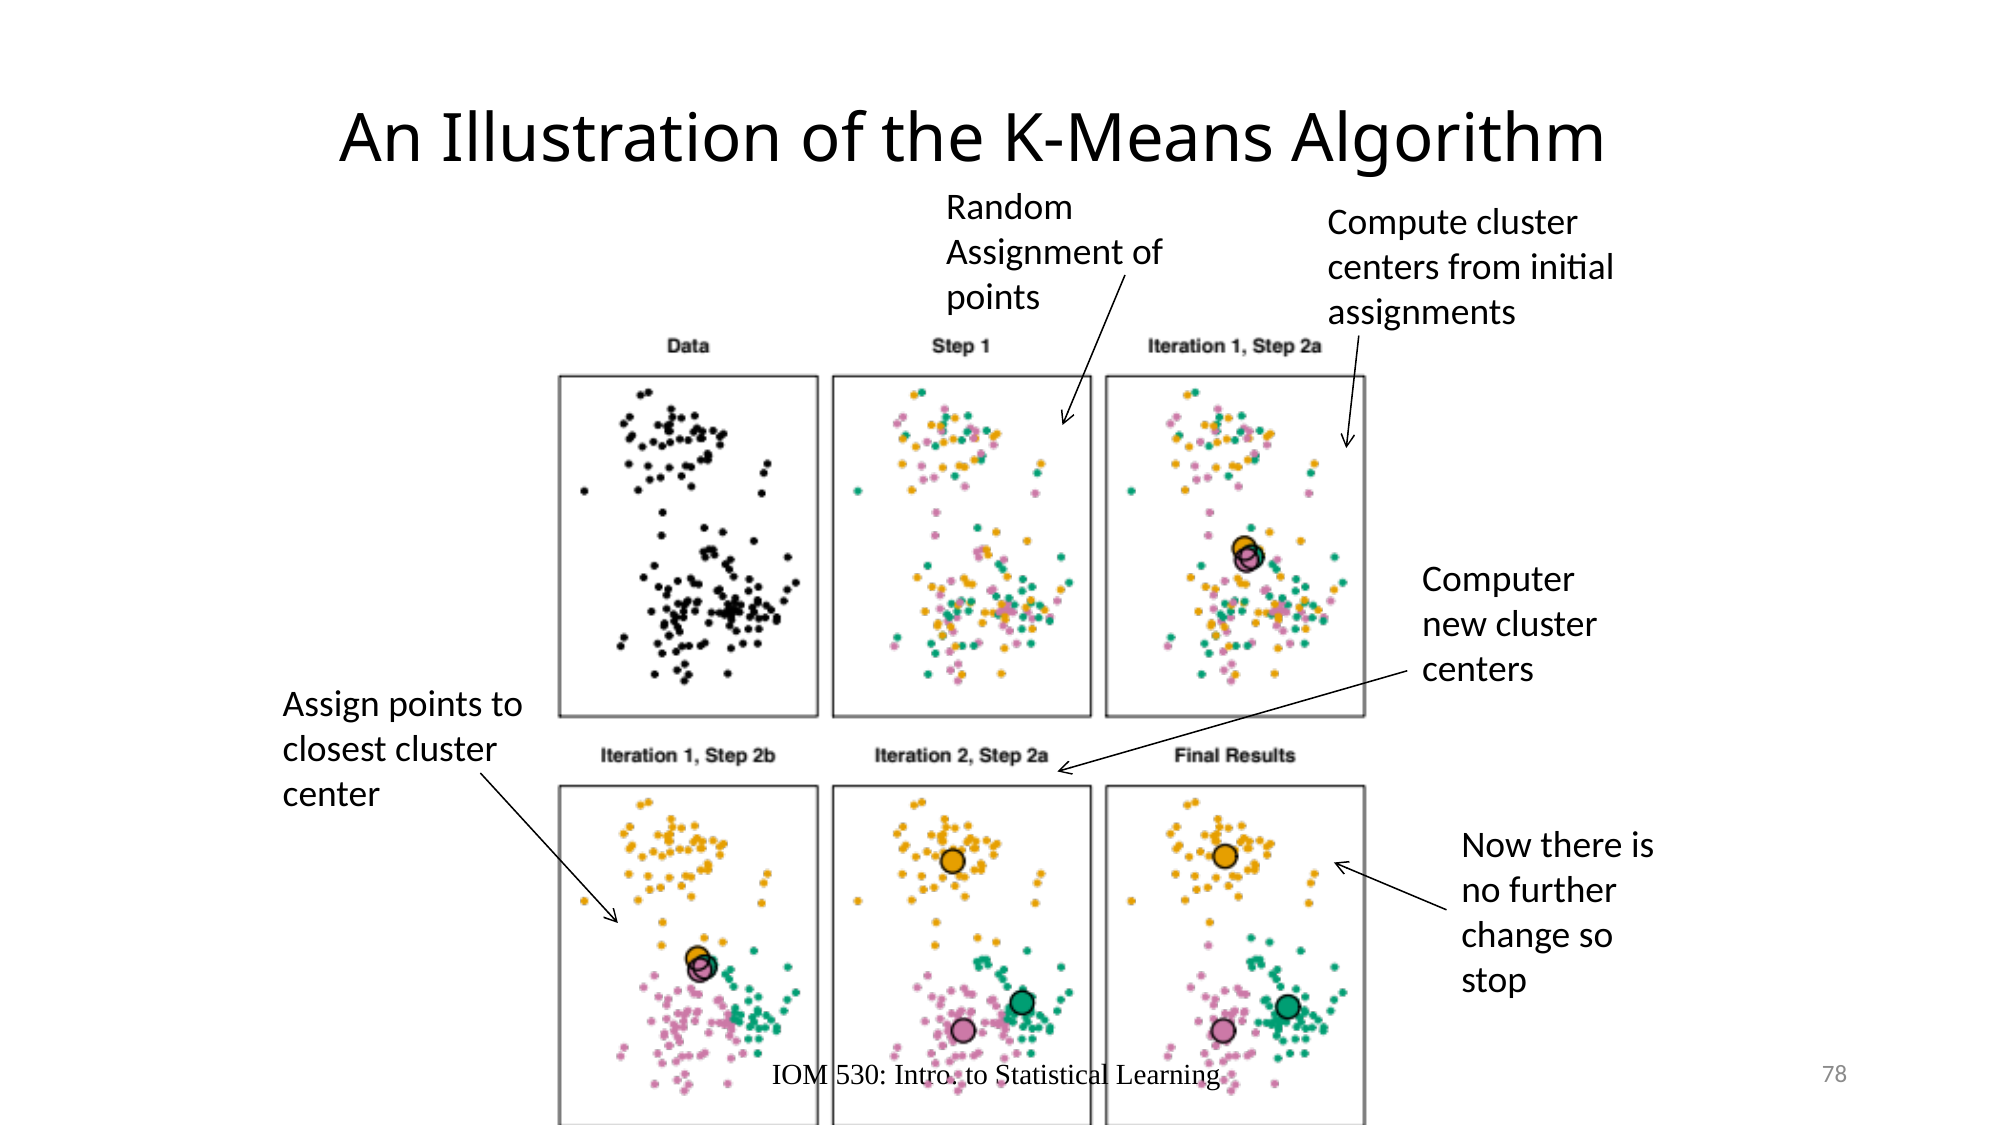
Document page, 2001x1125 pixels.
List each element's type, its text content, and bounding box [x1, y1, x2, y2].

slide_number 78 [1420, 1042, 1863, 1103]
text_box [931, 174, 1194, 425]
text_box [267, 671, 618, 924]
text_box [1057, 546, 1658, 772]
picture [518, 294, 1420, 1125]
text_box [1333, 812, 1697, 1010]
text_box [1312, 189, 1676, 449]
title An Illustration of the K-Means Algorithm [324, 87, 1659, 193]
